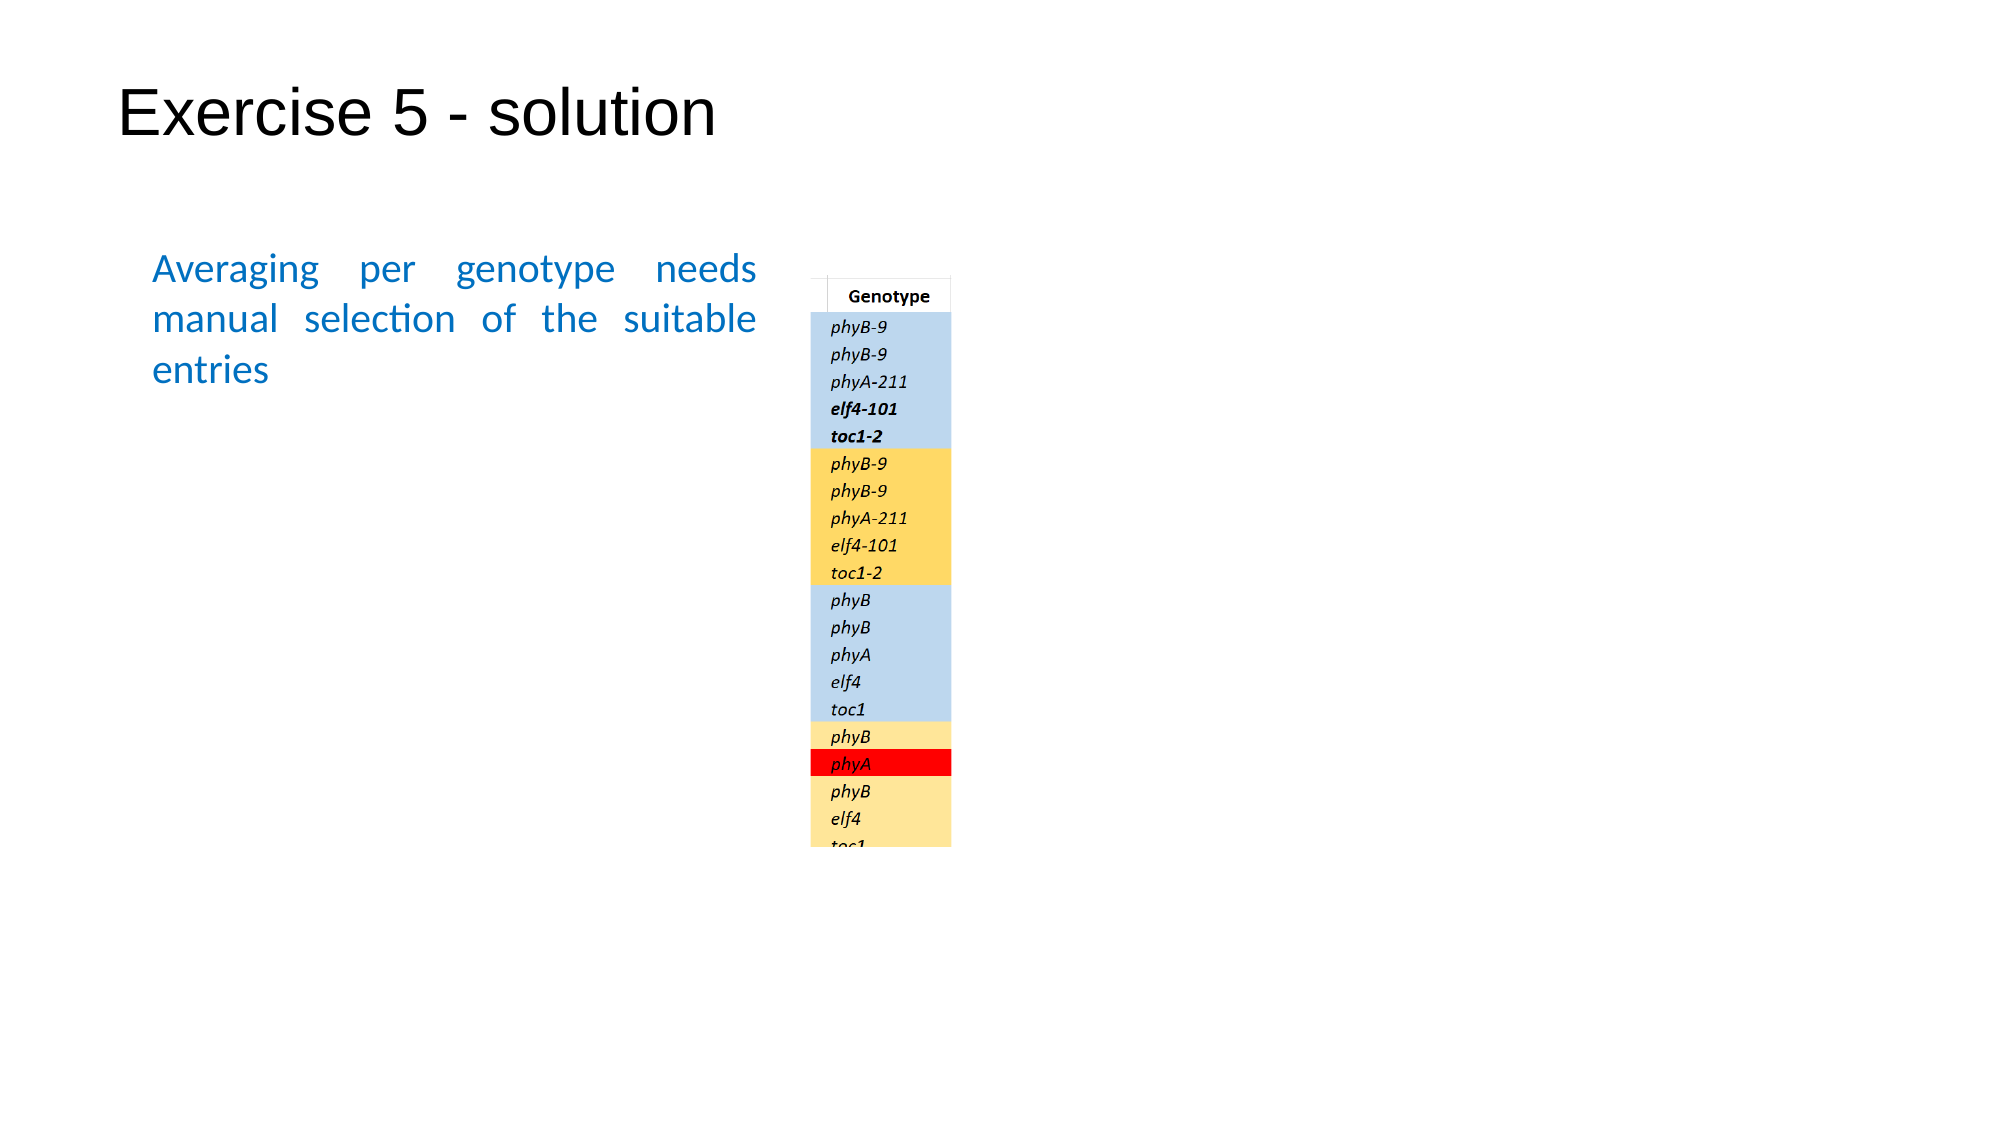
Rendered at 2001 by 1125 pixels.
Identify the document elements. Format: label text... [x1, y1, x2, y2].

text_box Exercise 5 - solution [102, 48, 918, 180]
picture [810, 275, 952, 847]
text_box Averaging per genotype needs manual selection of the suitable entries [137, 233, 773, 399]
